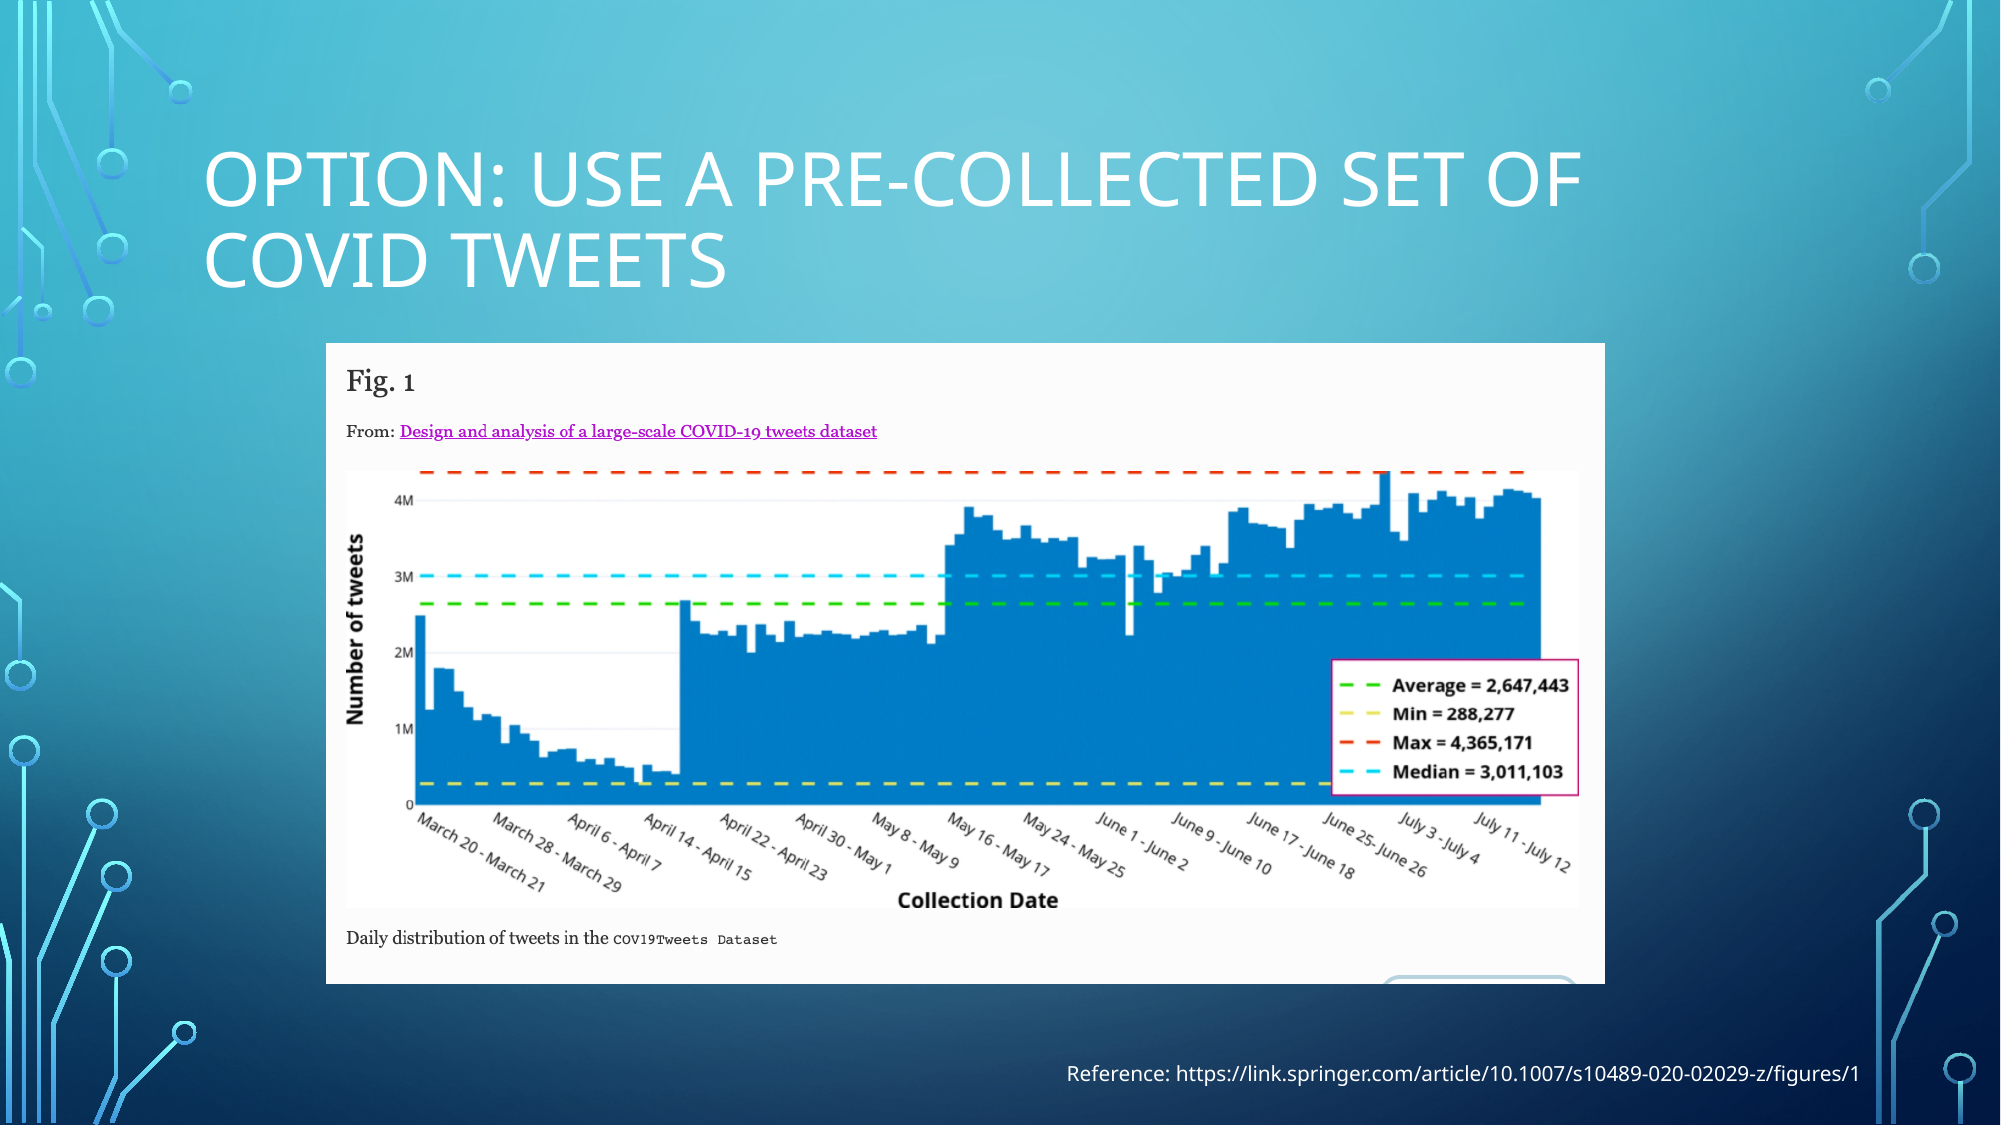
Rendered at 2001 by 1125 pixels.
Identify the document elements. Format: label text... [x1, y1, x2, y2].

title Option: use a pre-collected set of covid tweets [187, 101, 1813, 344]
text_box Reference: https://link.springer.com/article/10.1007/s10489-020-02029-z/figures/1 [1051, 1052, 1876, 1093]
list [325, 343, 1605, 984]
